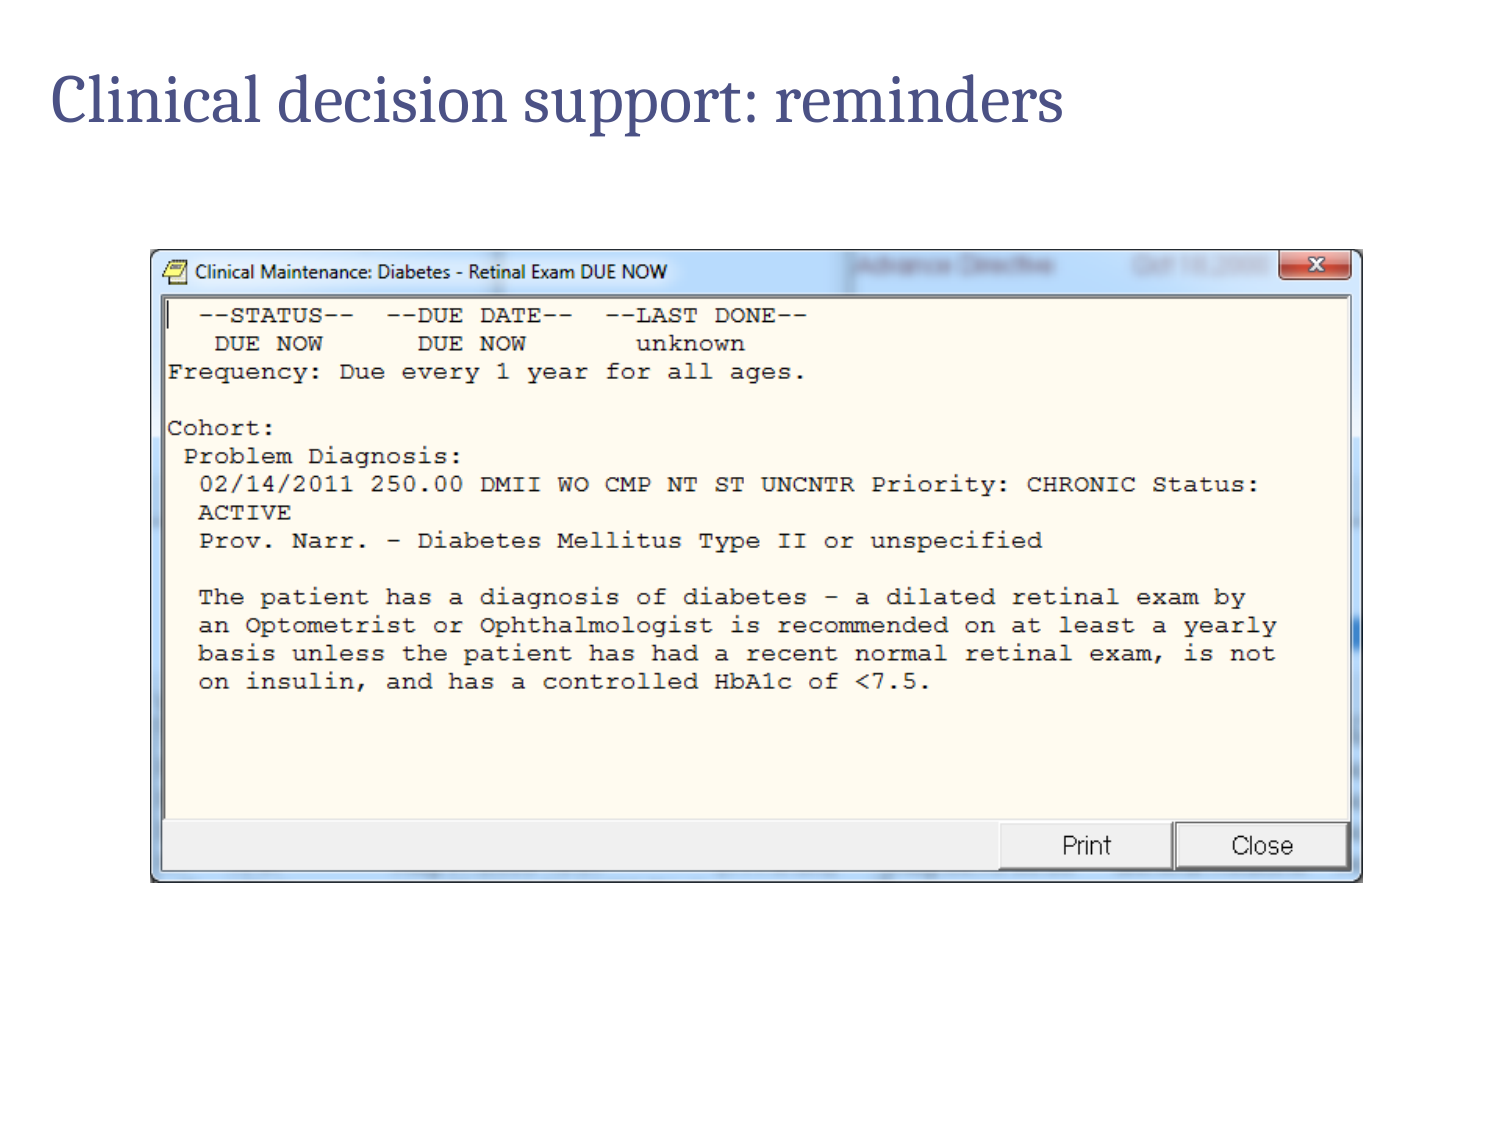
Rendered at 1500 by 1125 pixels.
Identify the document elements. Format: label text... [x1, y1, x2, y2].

title Clinical decision support: reminders [36, 25, 1464, 175]
picture [149, 249, 1363, 883]
